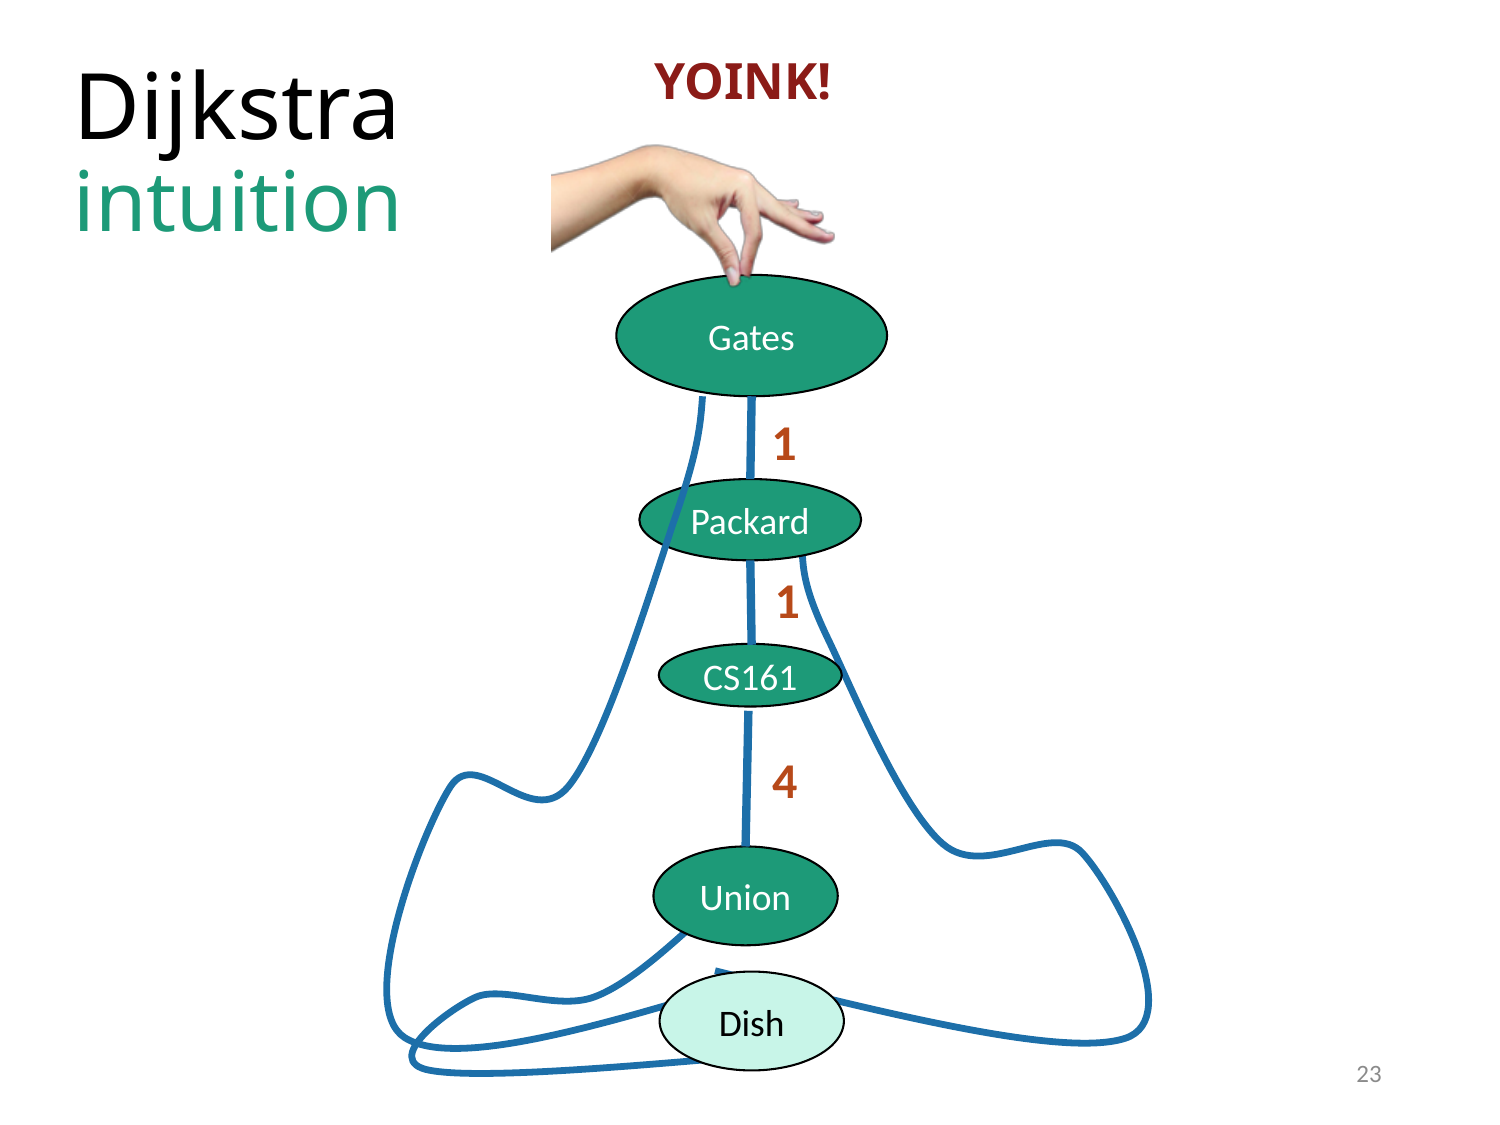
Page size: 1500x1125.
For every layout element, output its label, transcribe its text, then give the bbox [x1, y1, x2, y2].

text_box [763, 636, 877, 740]
text_box 1 [759, 560, 892, 636]
text_box [750, 764, 1150, 1044]
text_box 4 [757, 740, 889, 816]
text_box 1 [756, 403, 889, 479]
text_box CS161 [725, 642, 843, 708]
text_box YOINK! [639, 42, 864, 118]
text_box Gates [615, 293, 889, 398]
slide_number 23 [1059, 1042, 1397, 1103]
text_box Packard [711, 478, 863, 562]
text_box [385, 396, 755, 1050]
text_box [745, 710, 749, 847]
picture [551, 129, 857, 293]
text_box Dijkstra intuition [59, 0, 558, 331]
text_box Dish [658, 970, 845, 1072]
text_box Packard [638, 486, 684, 547]
text_box [410, 1009, 694, 1075]
text_box Union [744, 845, 839, 947]
